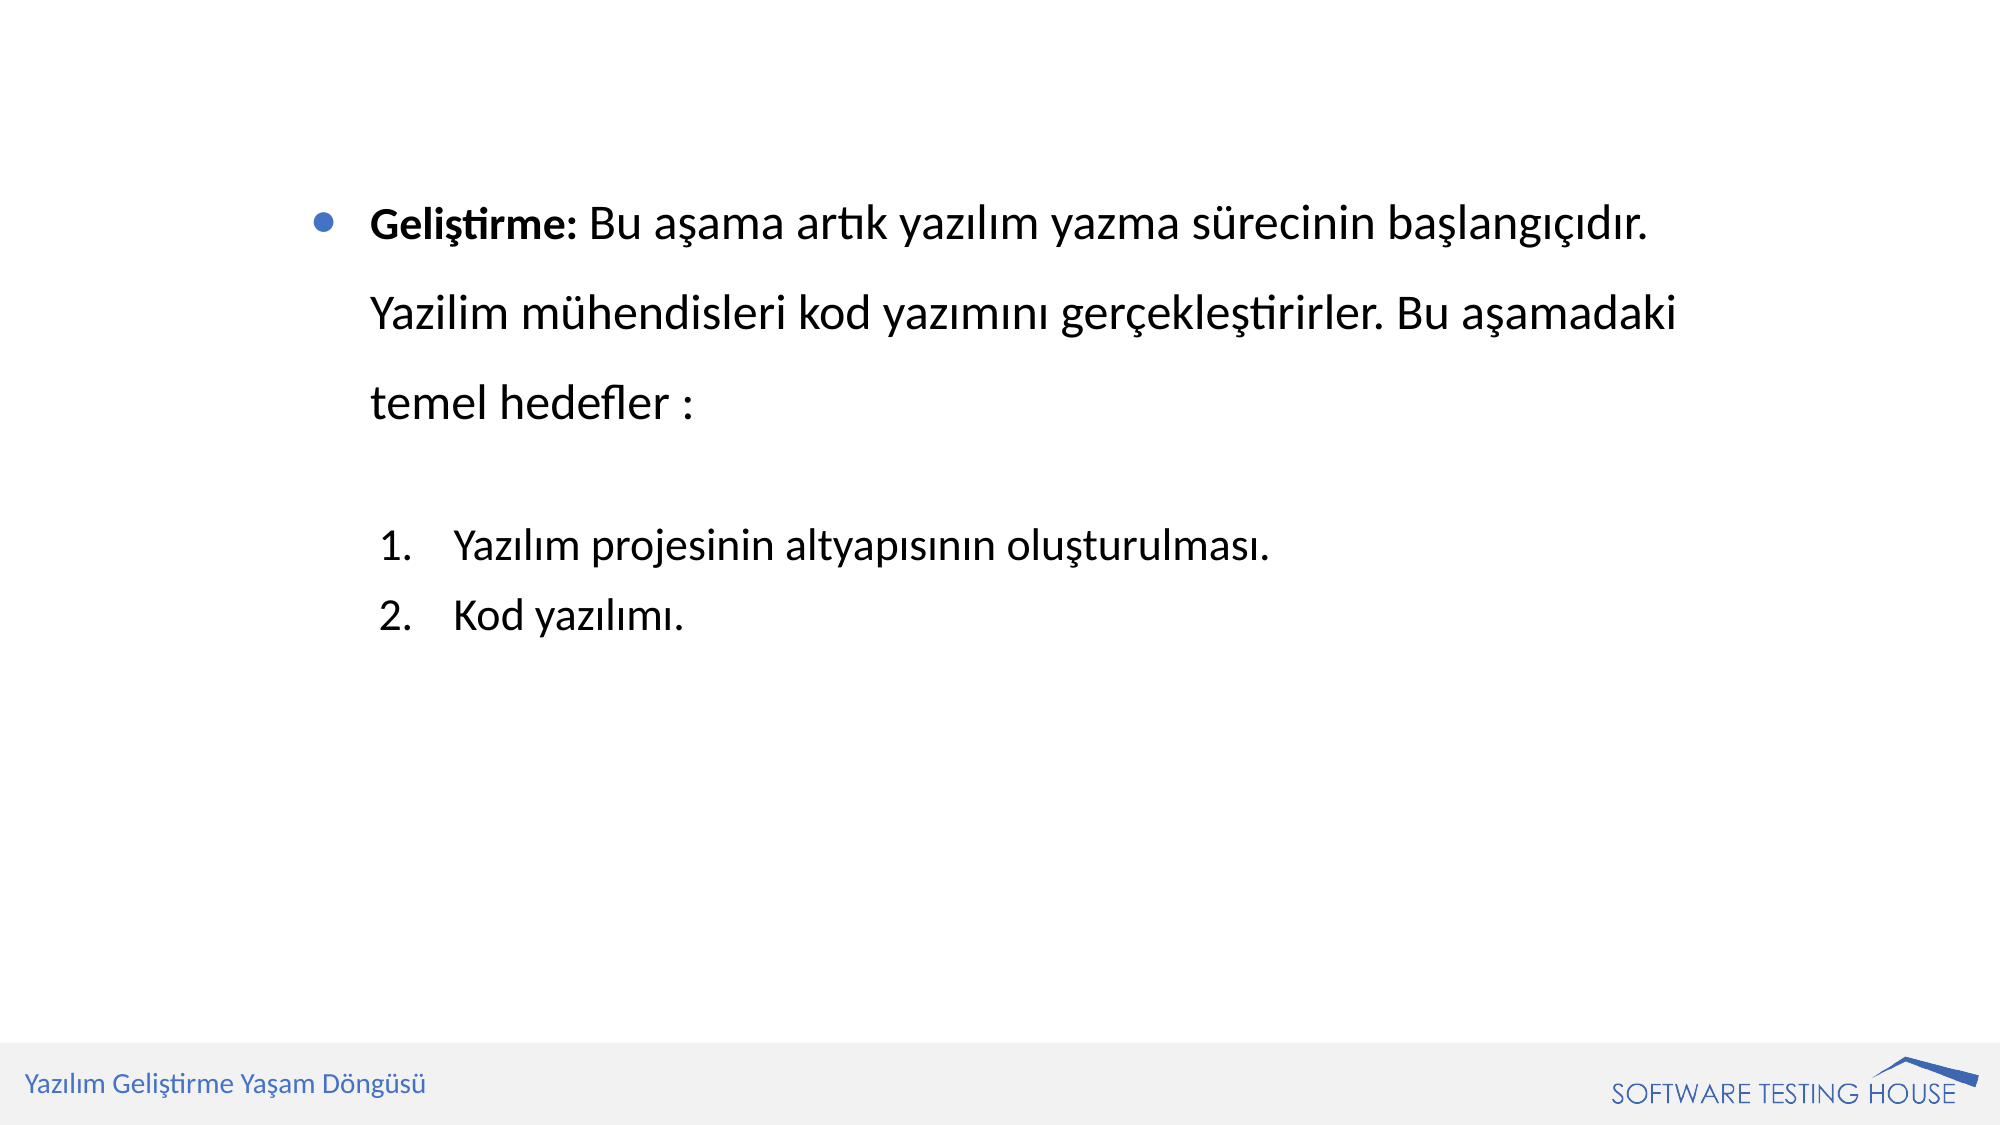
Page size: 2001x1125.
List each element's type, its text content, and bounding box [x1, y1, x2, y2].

list Yazılım Geliştirme Yaşam Döngüsü [9, 1052, 856, 1108]
subtitle Geliştirme: Bu aşama artık yazılım yazma sürecinin başlangıçıdır. Yazilim mühendisleri kod yazımını gerçekleştirirler. Bu aşamadaki temel hedefler : [280, 152, 1764, 419]
text_box Yazılım projesinin altyapısının oluşturulması. Kod yazılımı. [280, 513, 1764, 707]
picture [1611, 1056, 1979, 1112]
